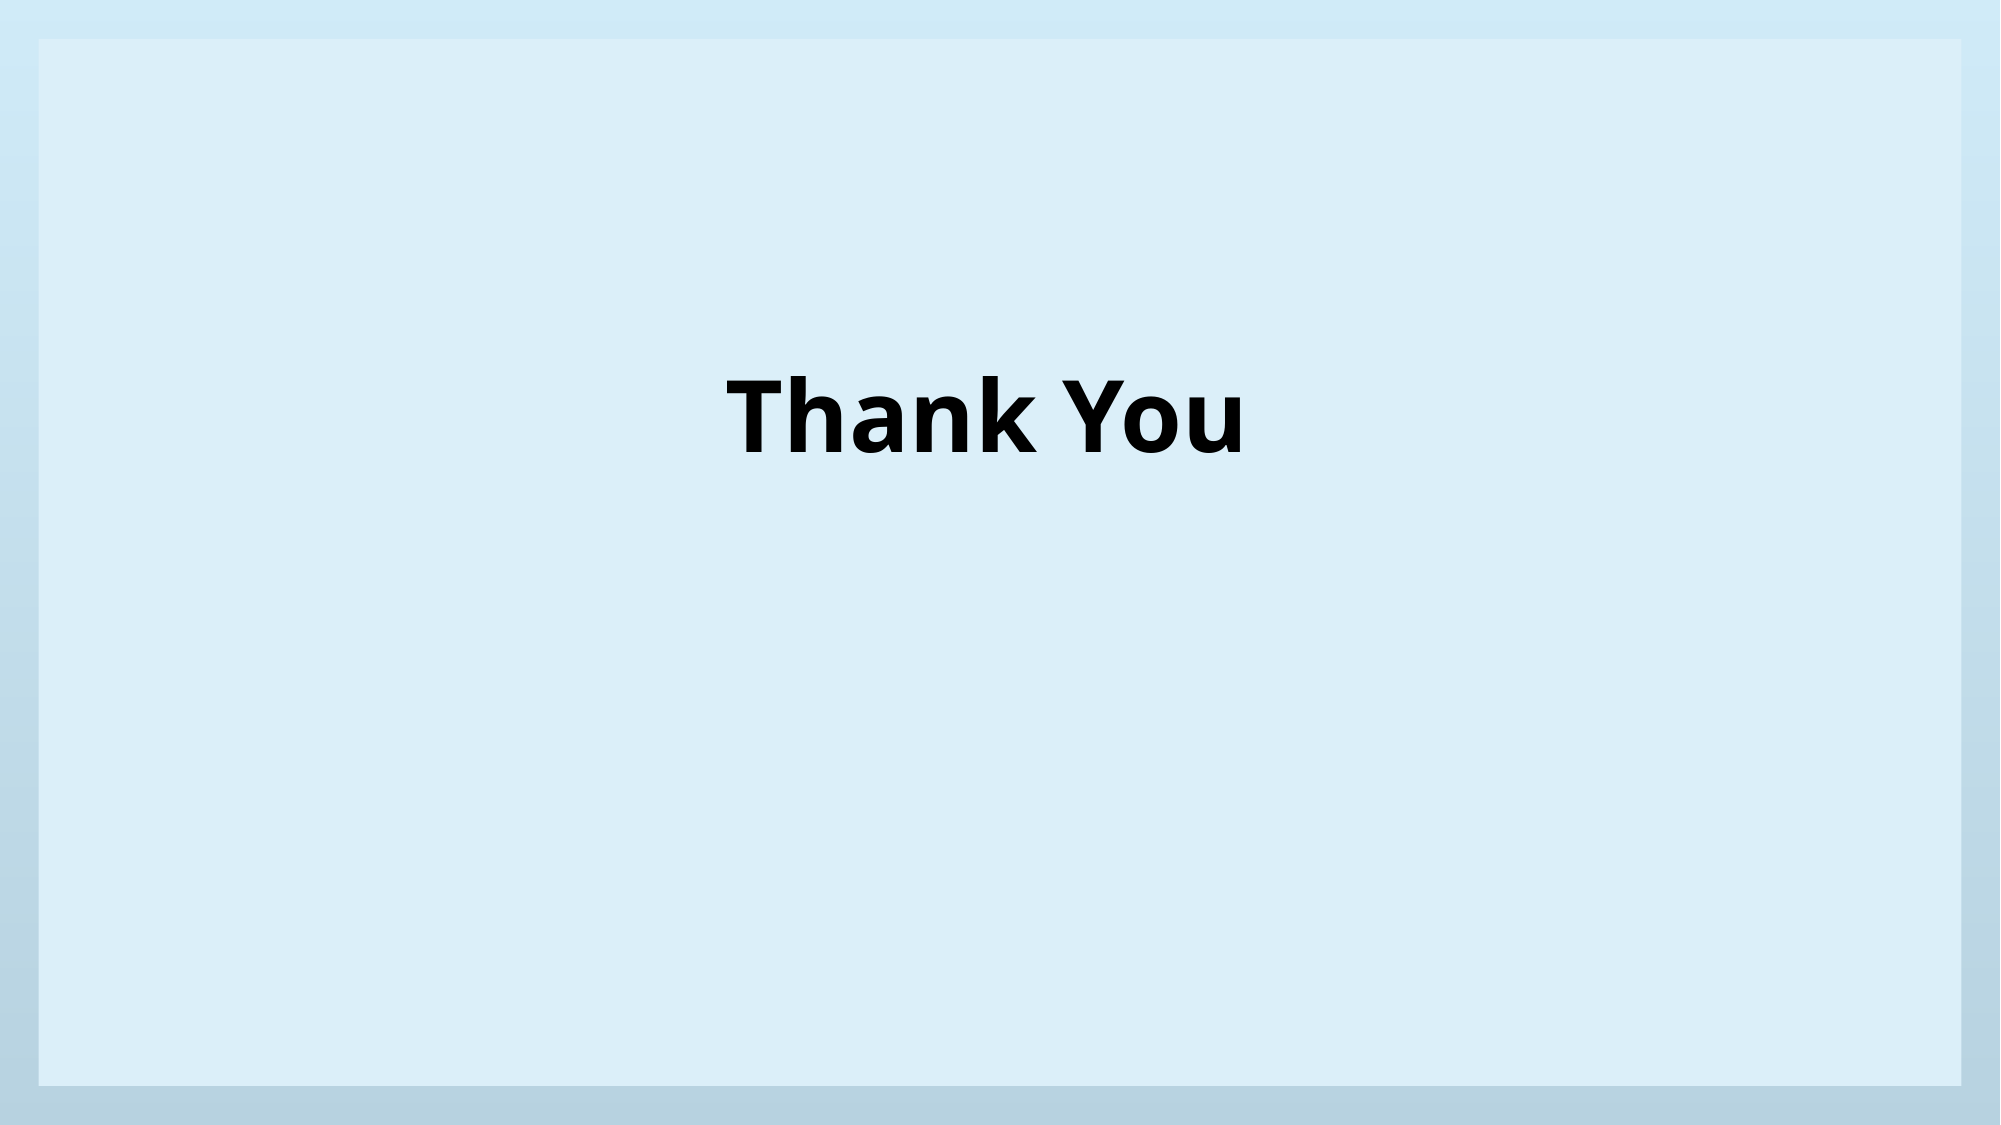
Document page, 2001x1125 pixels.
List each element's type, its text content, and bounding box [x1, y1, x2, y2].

list Thank You [174, 345, 1825, 990]
